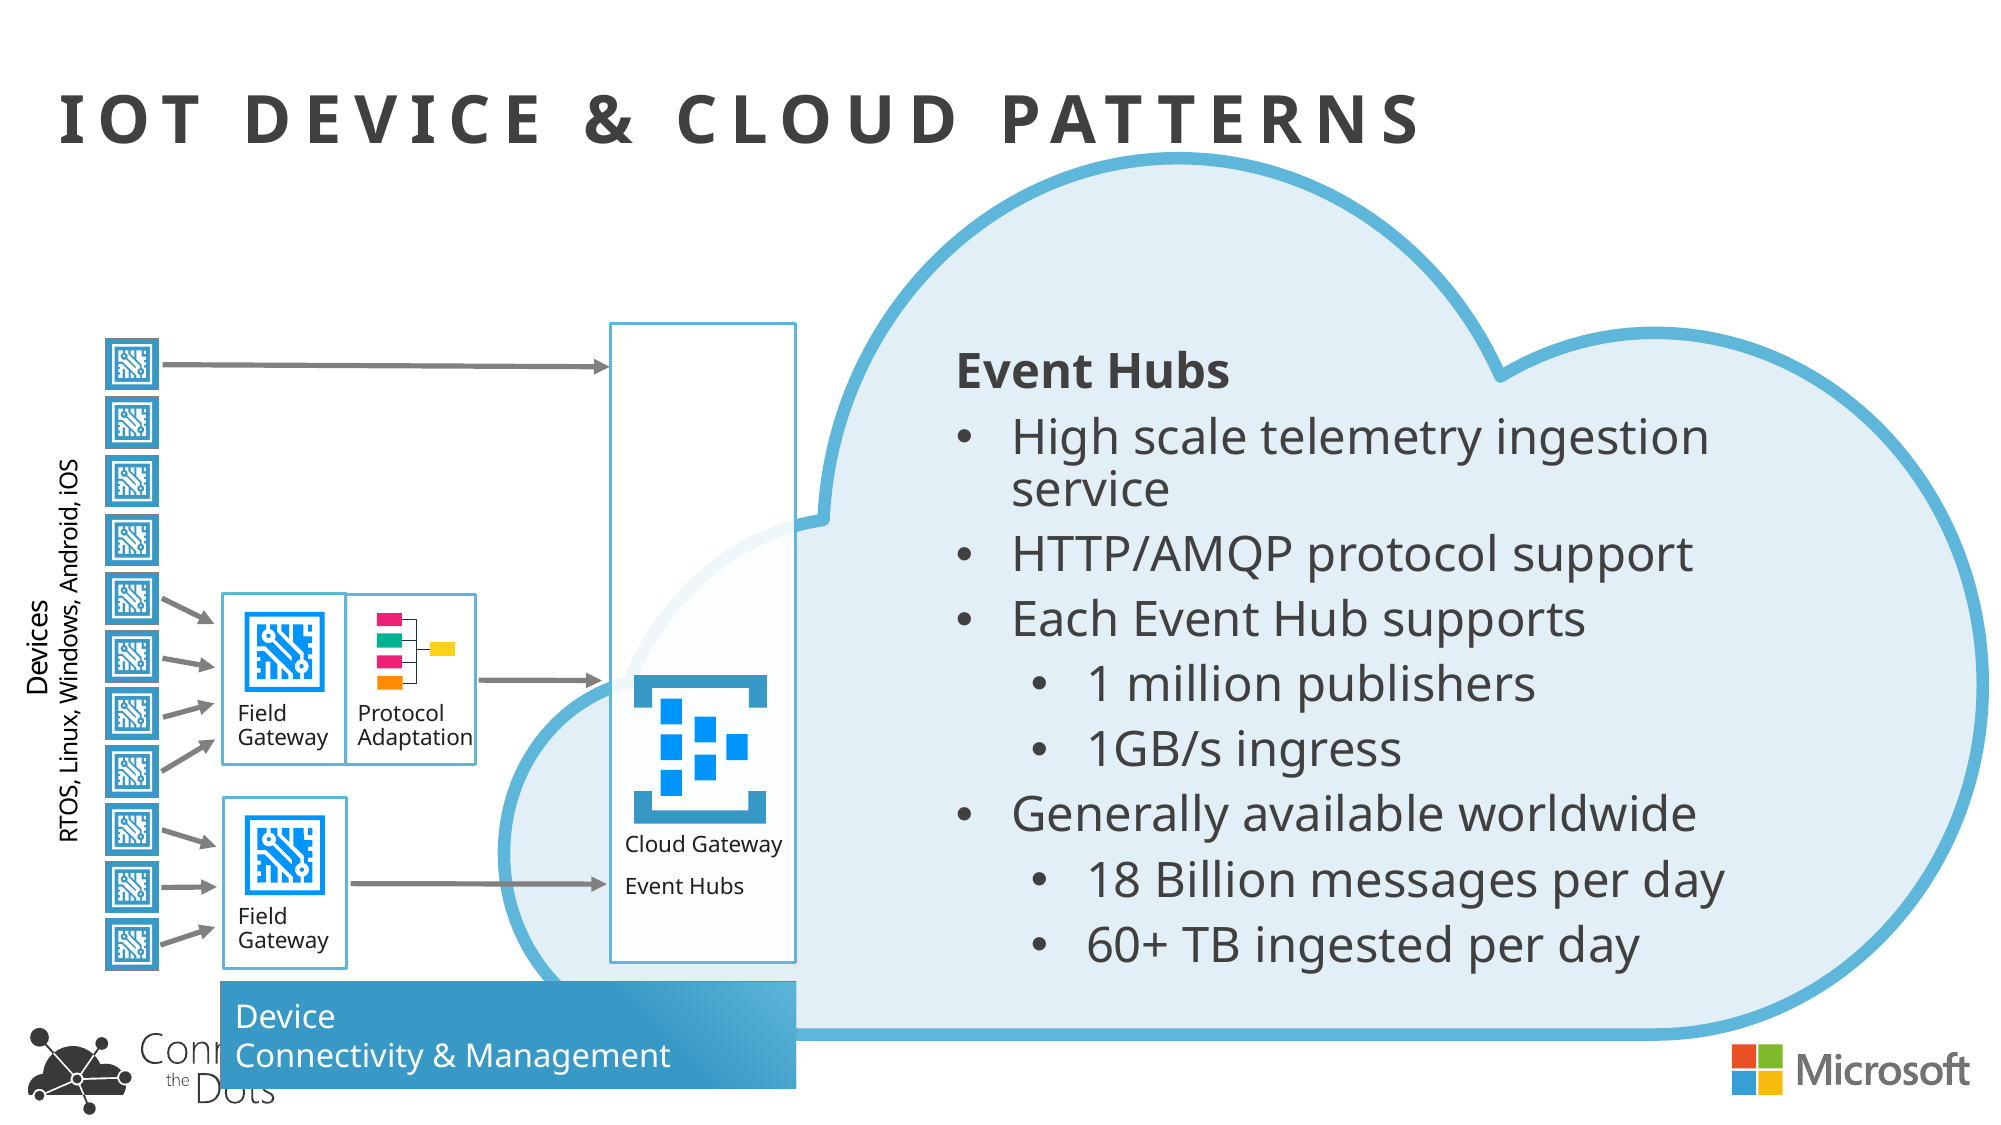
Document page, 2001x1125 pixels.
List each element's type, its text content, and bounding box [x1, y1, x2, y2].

title IoT Device & Cloud Patterns [44, 47, 1956, 196]
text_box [161, 739, 216, 772]
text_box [162, 657, 216, 668]
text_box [161, 597, 215, 625]
text_box [1907, 459, 1984, 909]
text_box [222, 797, 347, 969]
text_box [222, 593, 345, 766]
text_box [162, 703, 215, 718]
text_box Device Connectivity & Management [220, 981, 797, 1089]
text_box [160, 926, 216, 946]
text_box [18, 328, 160, 971]
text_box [161, 829, 217, 847]
text_box Event Hubs High scale telemetry ingestion service HTTP/AMQP protocol support Each Event Hub supports 1 million publishers 1GB/s ingress Generally available worldwide 18 Billion messages per day 60+ TB ingested per day [926, 323, 1907, 997]
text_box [609, 323, 796, 963]
text_box [0, 284, 162, 982]
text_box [345, 593, 477, 766]
text_box [503, 196, 1804, 1036]
